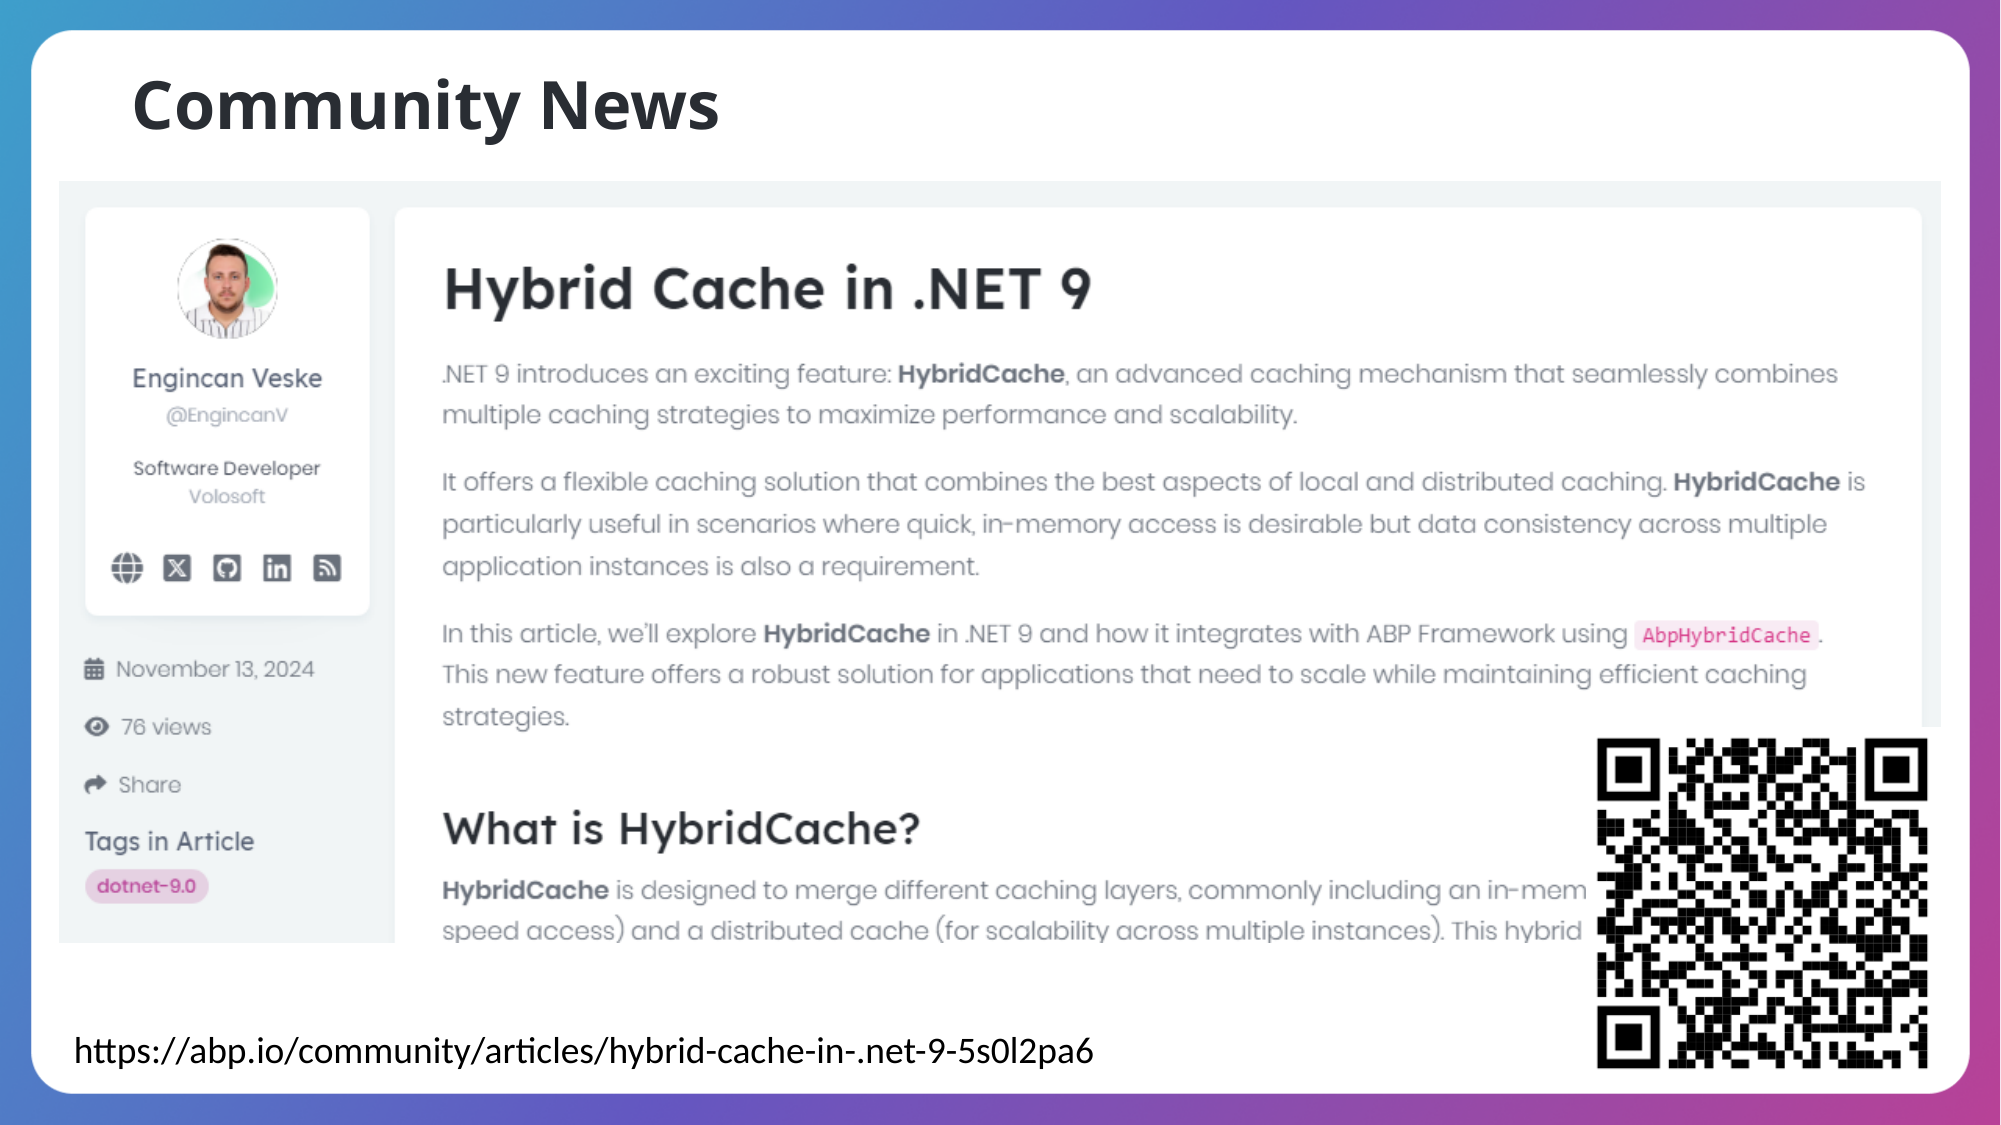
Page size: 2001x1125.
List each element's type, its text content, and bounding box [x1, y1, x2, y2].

picture [0, 0, 2001, 1125]
text_box Community News [117, 55, 1412, 151]
text_box https://abp.io/community/articles/hybrid-cache-in-.net-9-5s0l2pa6 [59, 1018, 1365, 1079]
